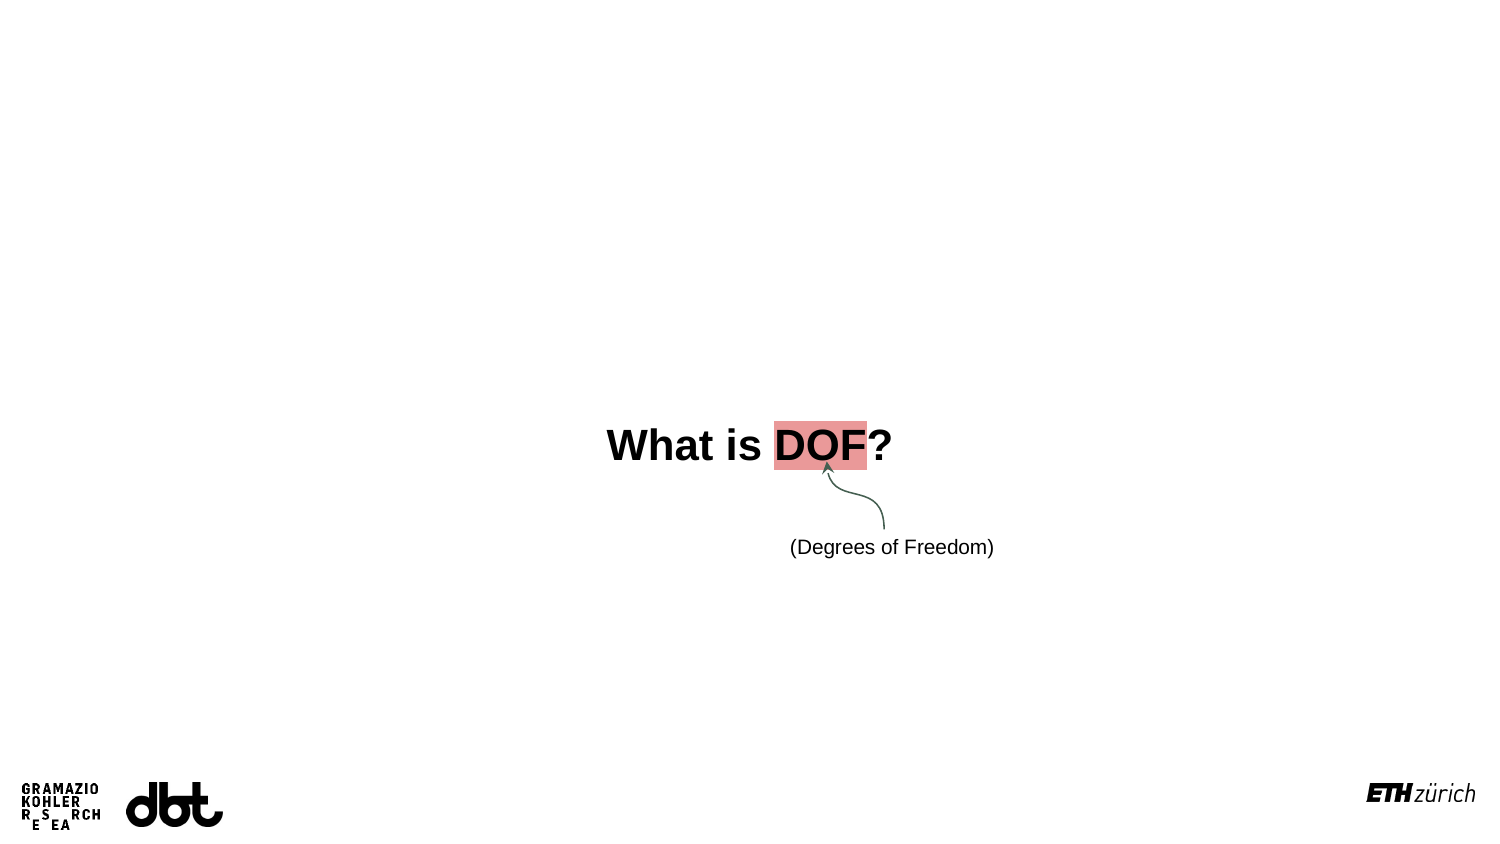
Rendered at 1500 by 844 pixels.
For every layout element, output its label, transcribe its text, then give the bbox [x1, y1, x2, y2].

picture [22, 783, 100, 830]
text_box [821, 466, 890, 525]
picture [126, 782, 223, 827]
list What is DOF? [147, 390, 1353, 453]
picture [1366, 783, 1475, 802]
text_box (Degrees of Freedom) [724, 516, 1060, 576]
